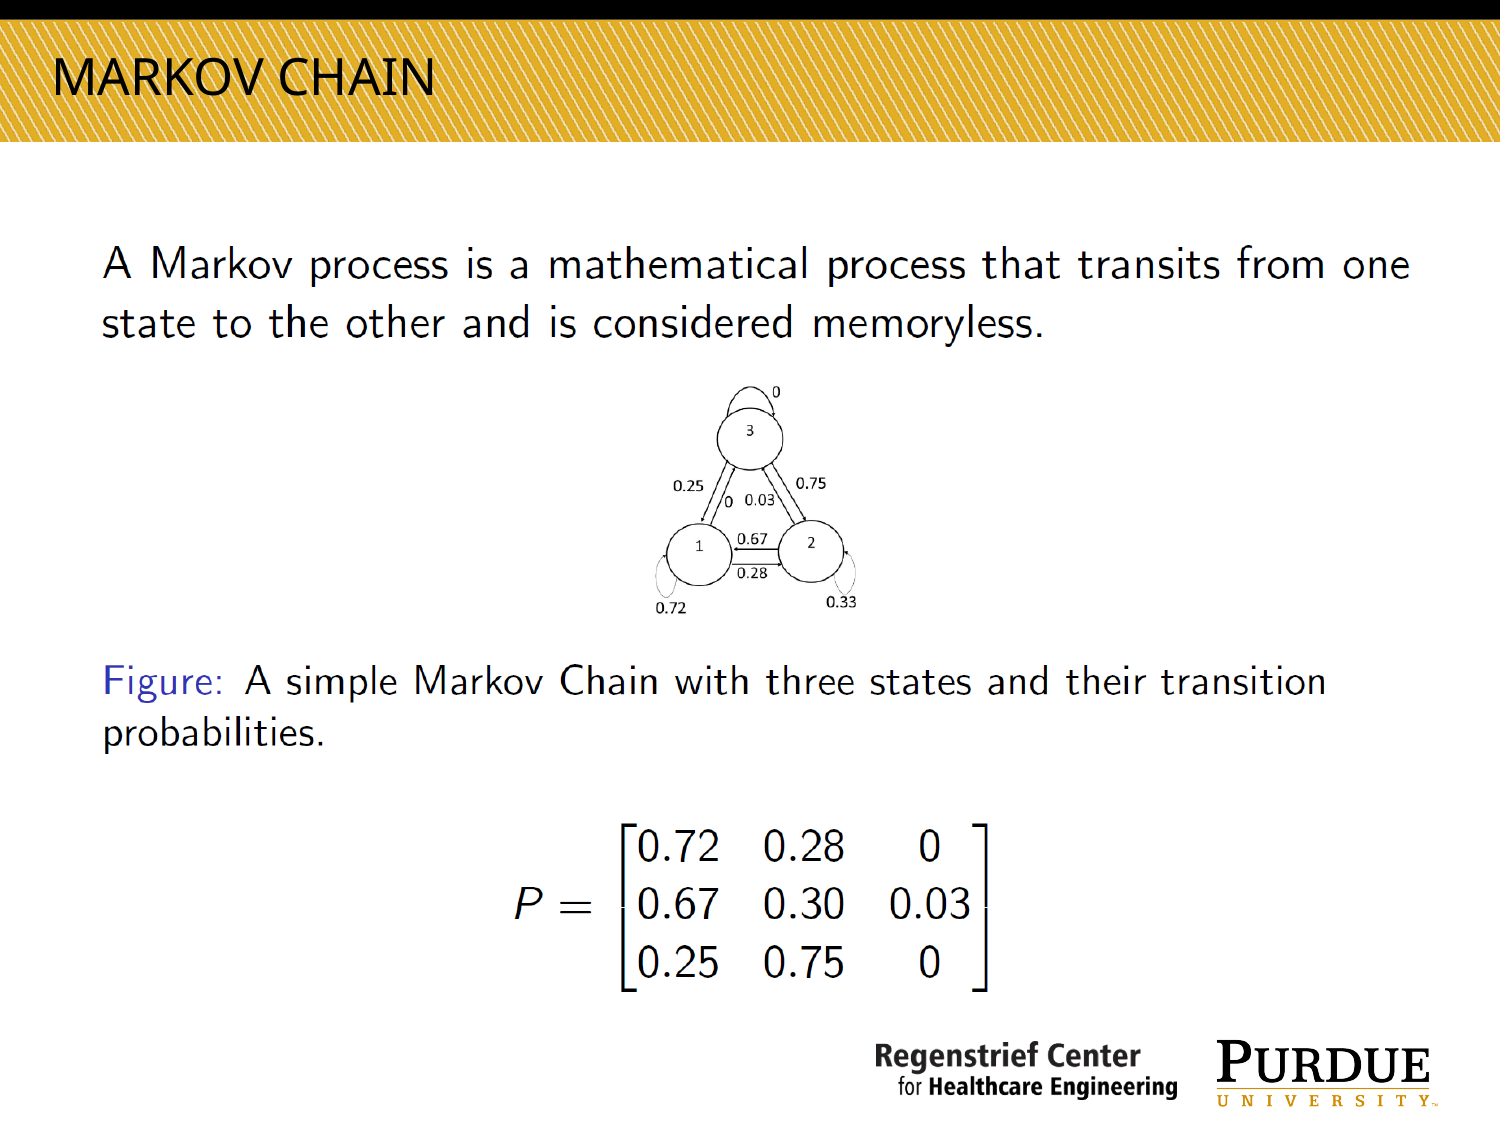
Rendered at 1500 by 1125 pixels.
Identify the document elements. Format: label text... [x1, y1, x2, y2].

list Markov Chain [35, 43, 1380, 156]
picture [876, 1041, 1177, 1100]
picture [71, 239, 1466, 1001]
